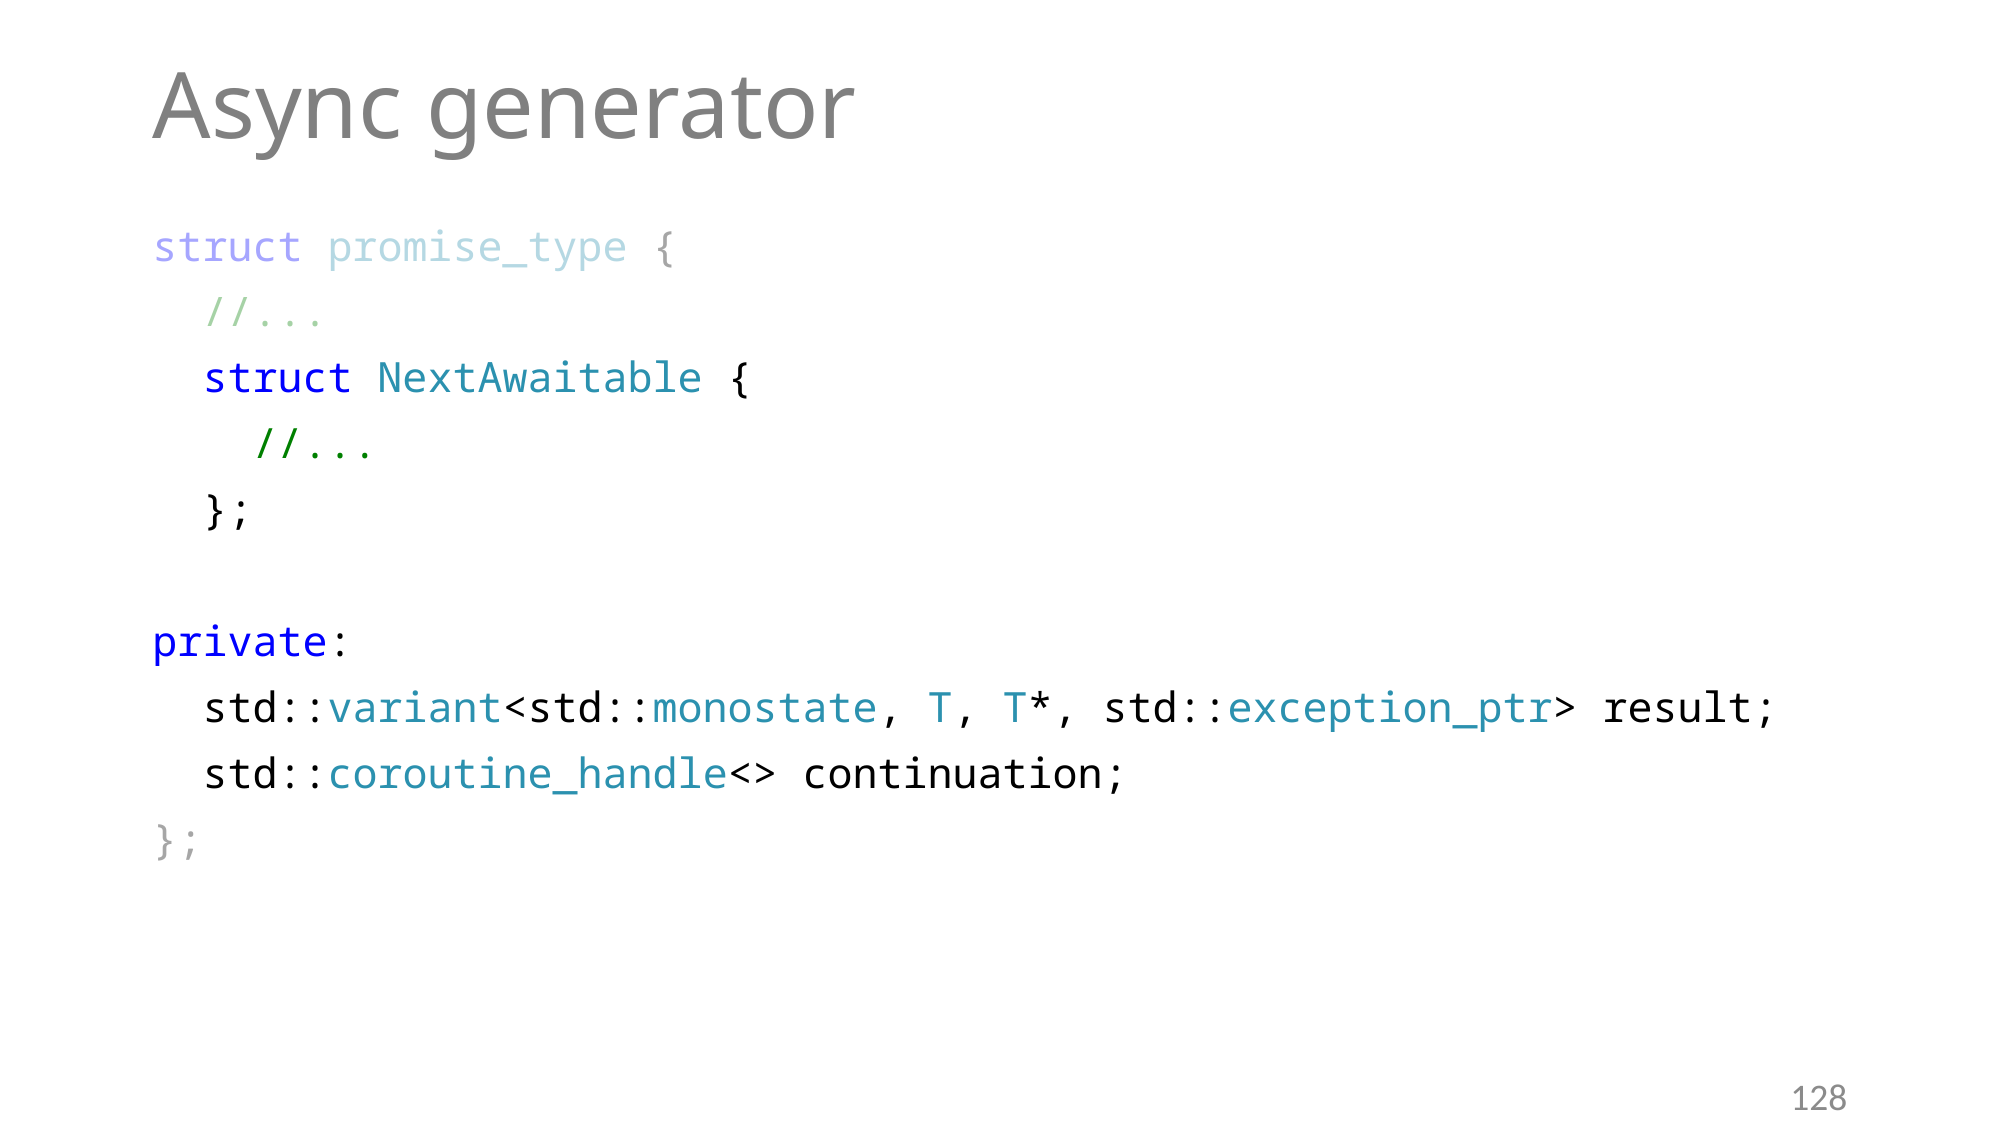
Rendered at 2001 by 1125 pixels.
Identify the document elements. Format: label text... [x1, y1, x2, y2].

title Async generator [137, 0, 1863, 217]
slide_number 128 [1412, 1065, 1863, 1125]
list struct promise_type { //... struct NextAwaitable { //... }; private: std::variant<std::monostate, T, T*, std::exception_ptr> result; std::coroutine_handle<> continuation; }; [137, 217, 1863, 1066]
